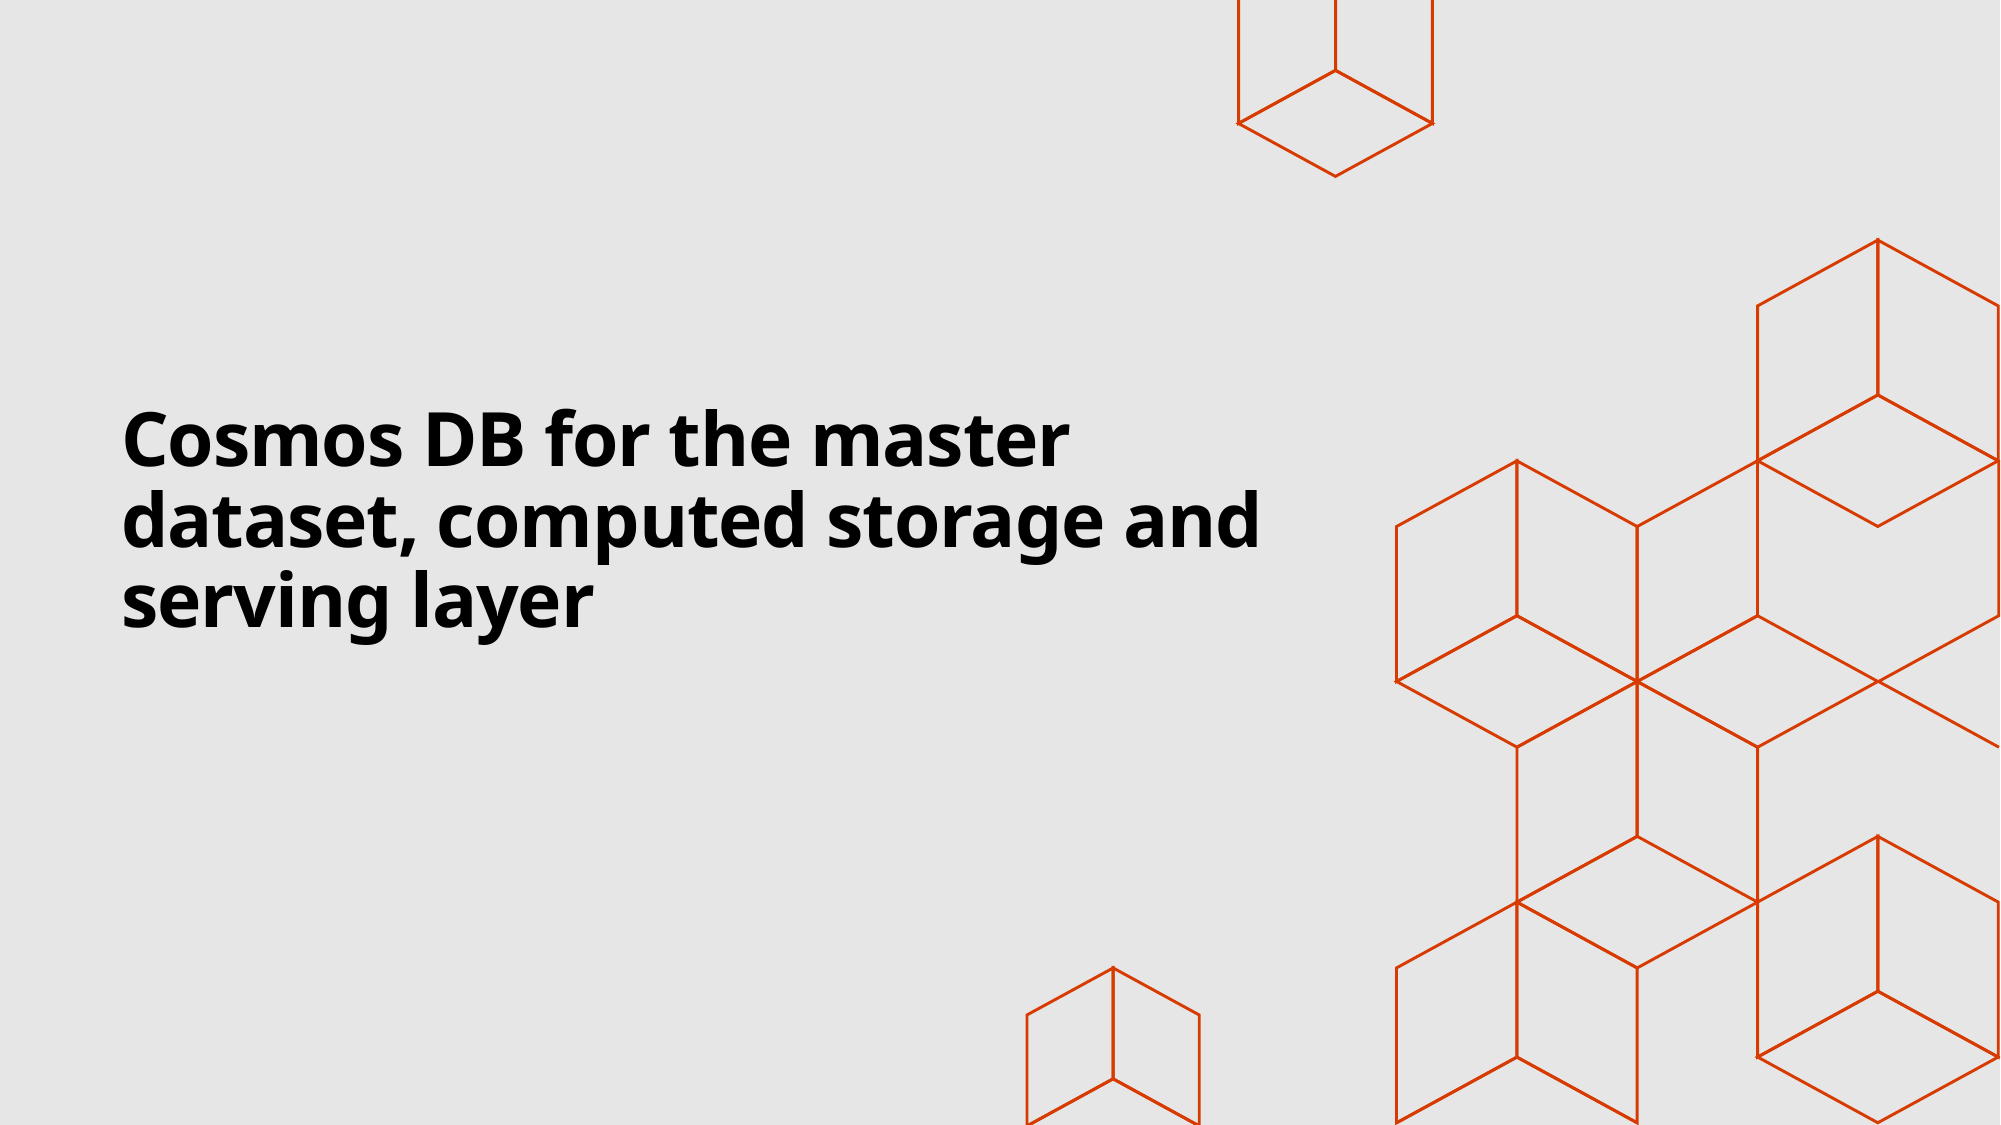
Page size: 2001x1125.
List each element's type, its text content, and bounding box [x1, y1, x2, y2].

title Cosmos DB for the master dataset, computed storage and serving layer [121, 480, 1328, 645]
